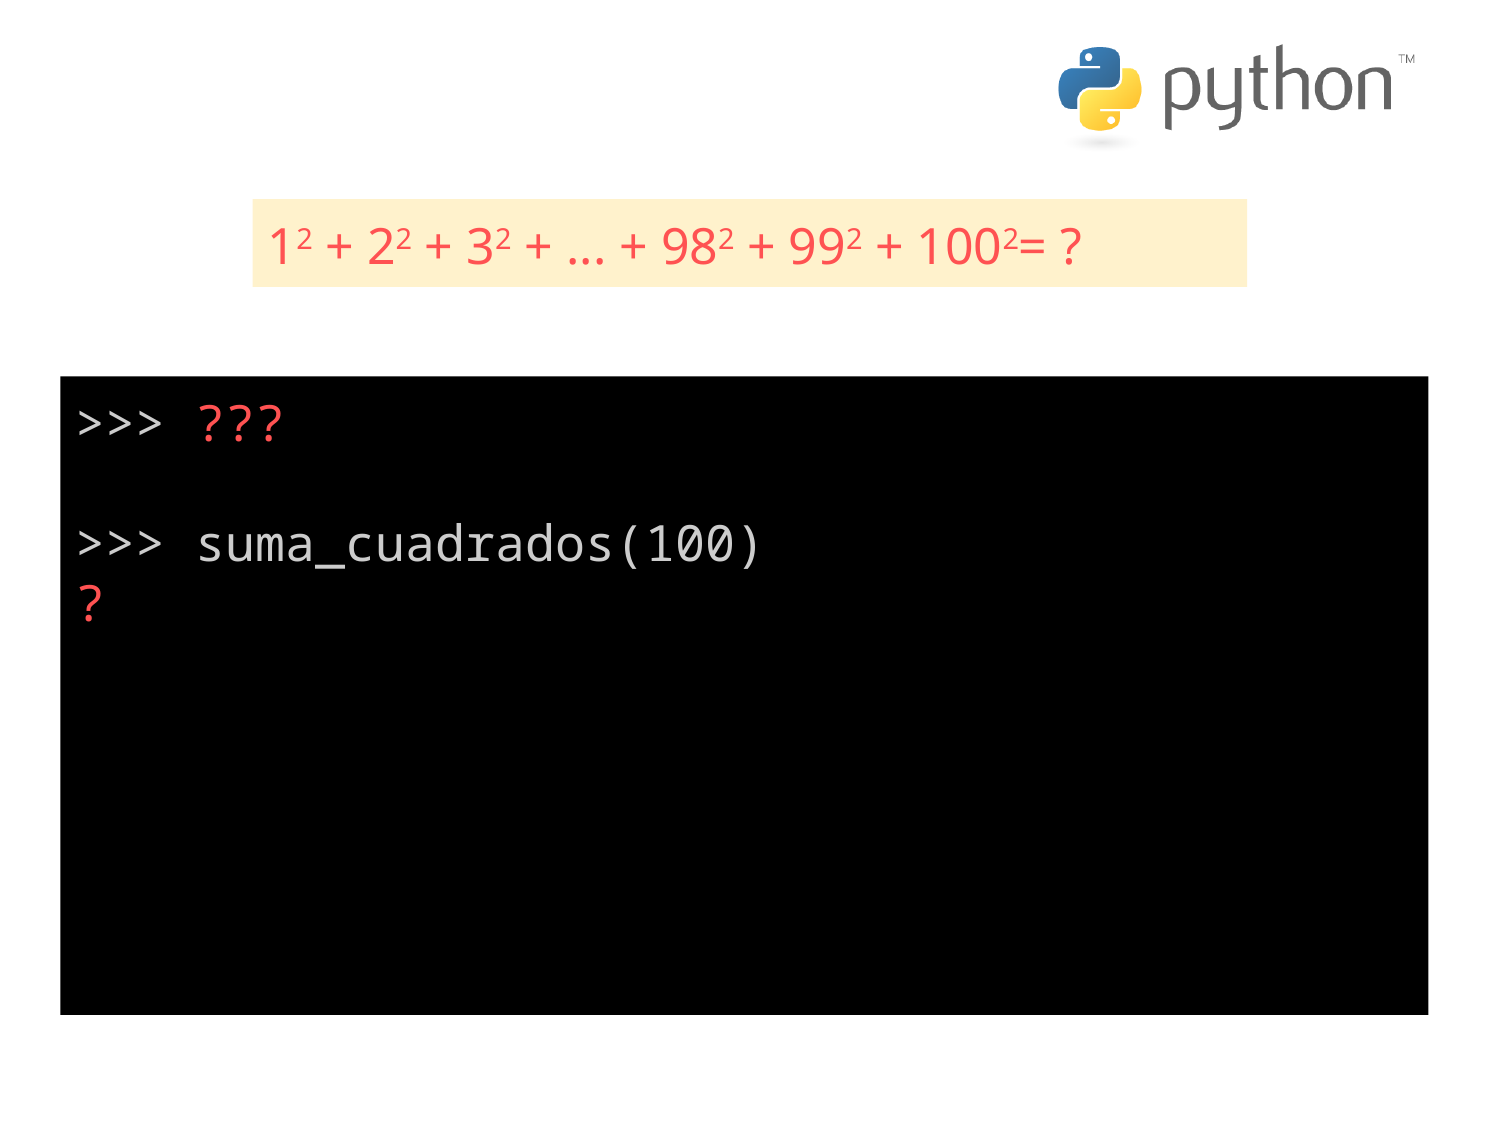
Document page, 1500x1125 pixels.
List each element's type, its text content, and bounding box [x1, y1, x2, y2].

picture [999, 22, 1450, 175]
text_box >>> ??? >>> suma_cuadrados(100) ? [60, 376, 1429, 1015]
text_box 12 + 22 + 32 + ... + 982 + 992 + 1002= ? [252, 199, 1248, 287]
